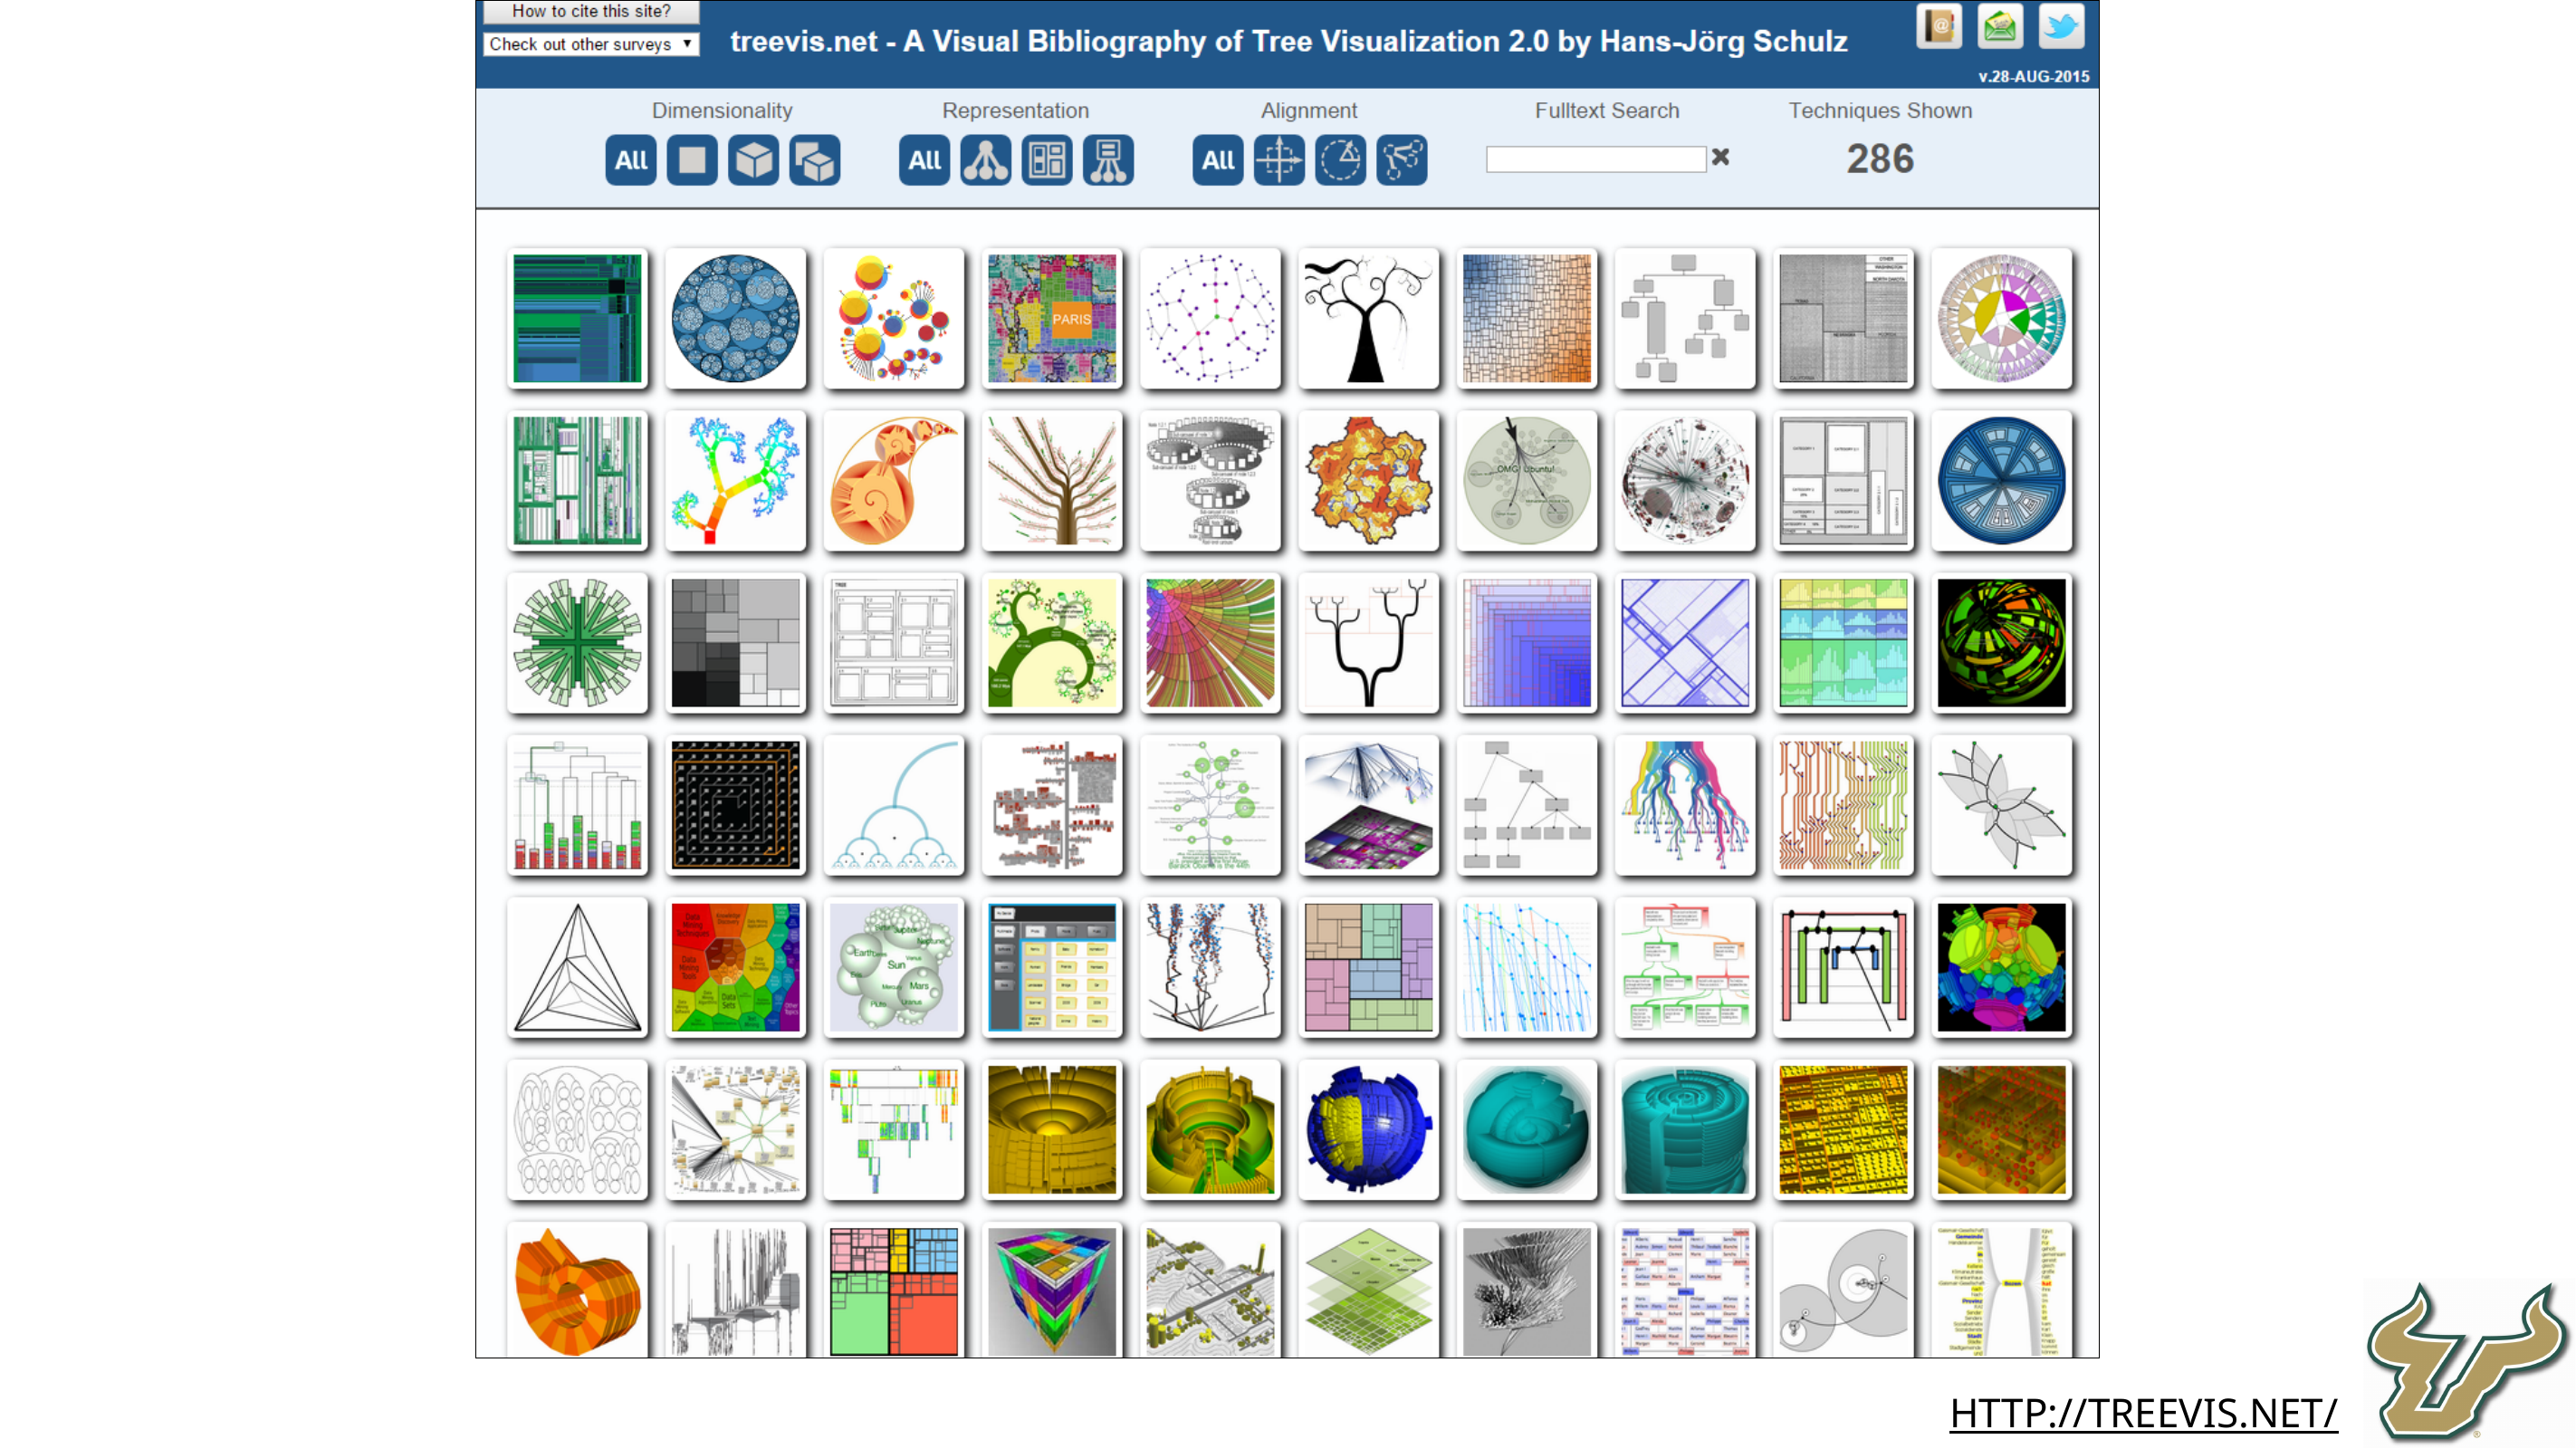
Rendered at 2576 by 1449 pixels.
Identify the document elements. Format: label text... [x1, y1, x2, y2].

list http://treevis.net/ [1004, 1380, 2363, 1449]
picture [475, 0, 2100, 1358]
picture [2363, 1278, 2576, 1448]
